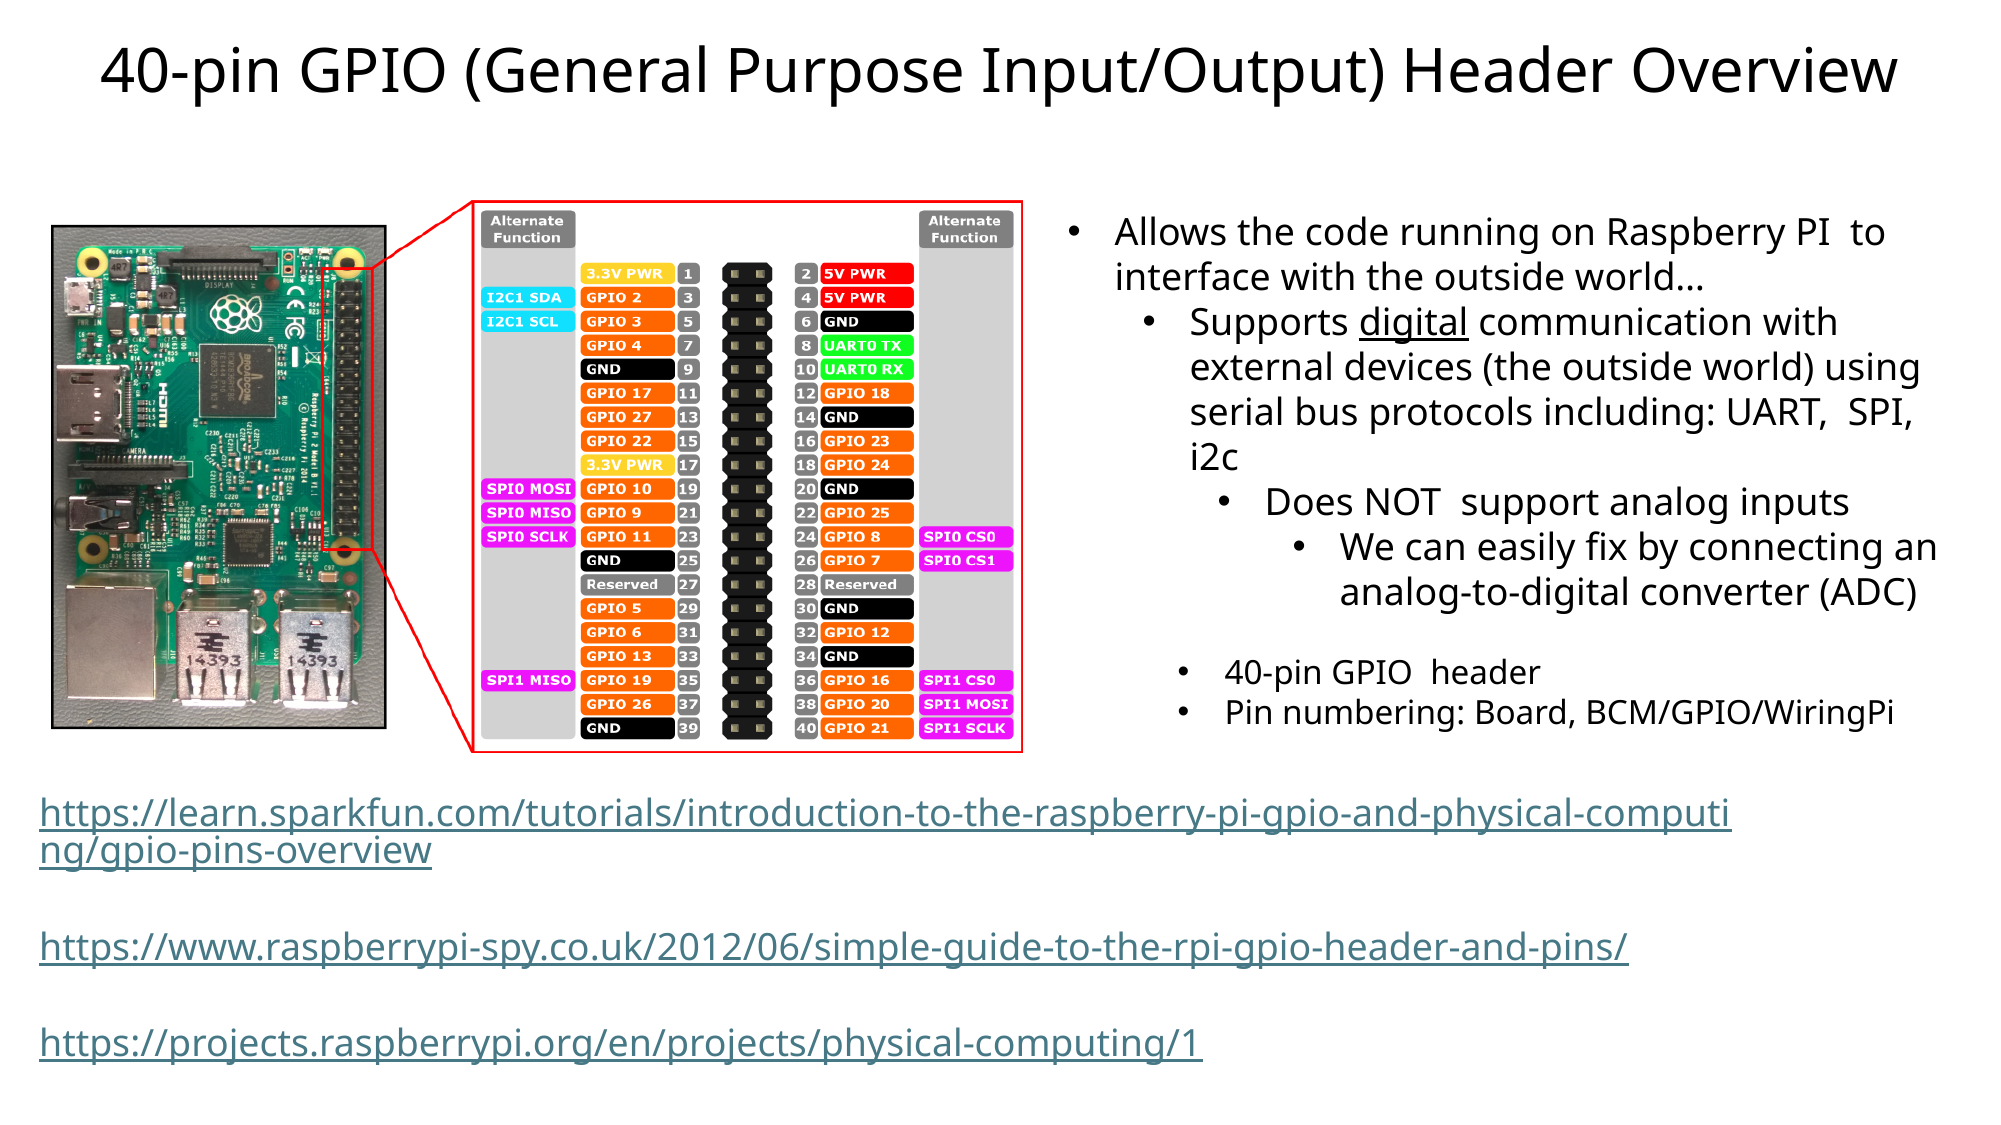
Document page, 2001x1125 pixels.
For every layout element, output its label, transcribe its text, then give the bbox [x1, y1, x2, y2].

title 40-pin GPIO (General Purpose Input/Output) Header Overview [24, 10, 1976, 136]
text_box 40-pin GPIO header Pin numbering: Board, BCM/GPIO/WiringPi [1162, 643, 1976, 739]
text_box Allows the code running on Raspberry PI to interface with the outside world… Supports digital communication with external devices (the outside world) using serial bus protocols including: UART, SPI, i2c Does NOT support analog inputs We can easily fix by connecting an analog-to-digital converter (ADC) [1053, 200, 1976, 620]
text_box https://learn.sparkfun.com/tutorials/introduction-to-the-raspberry-pi-gpio-and-physical-computing/gpio-pins-overview https://www.raspberrypi-spy.co.uk/2012/06/simple-guide-to-the-rpi-gpio-header-and-pins/ https://projects.raspberrypi.org/en/projects/physical-computing/1 [24, 781, 1754, 1085]
picture [51, 199, 1023, 754]
